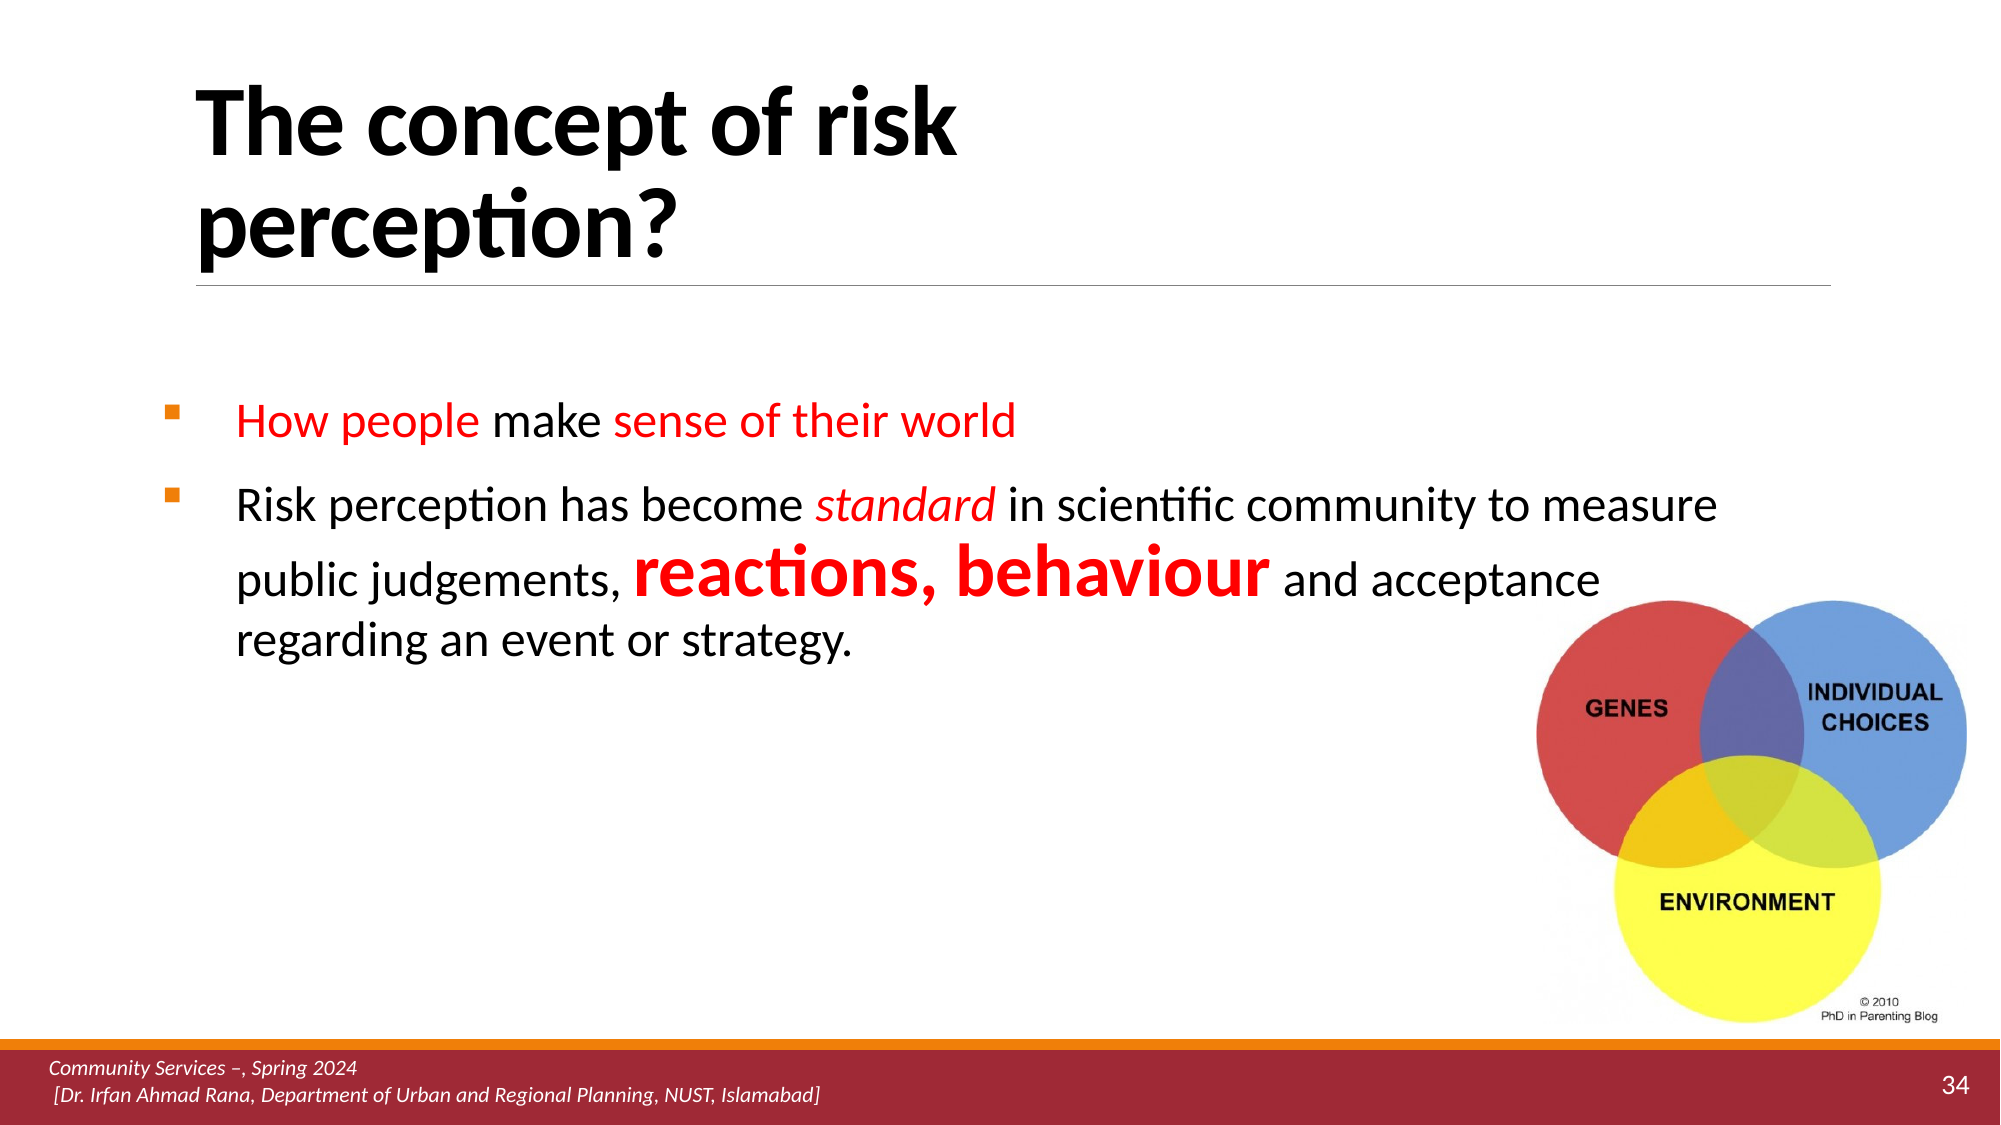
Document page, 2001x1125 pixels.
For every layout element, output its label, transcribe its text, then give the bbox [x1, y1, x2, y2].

list How people make sense of their world Risk perception has become standard in scientific community to measure public judgements, reactions, behaviour and acceptance regarding an event or strategy. [160, 387, 1758, 1048]
title The concept of risk perception? [180, 47, 1830, 285]
picture [1536, 599, 1968, 1024]
